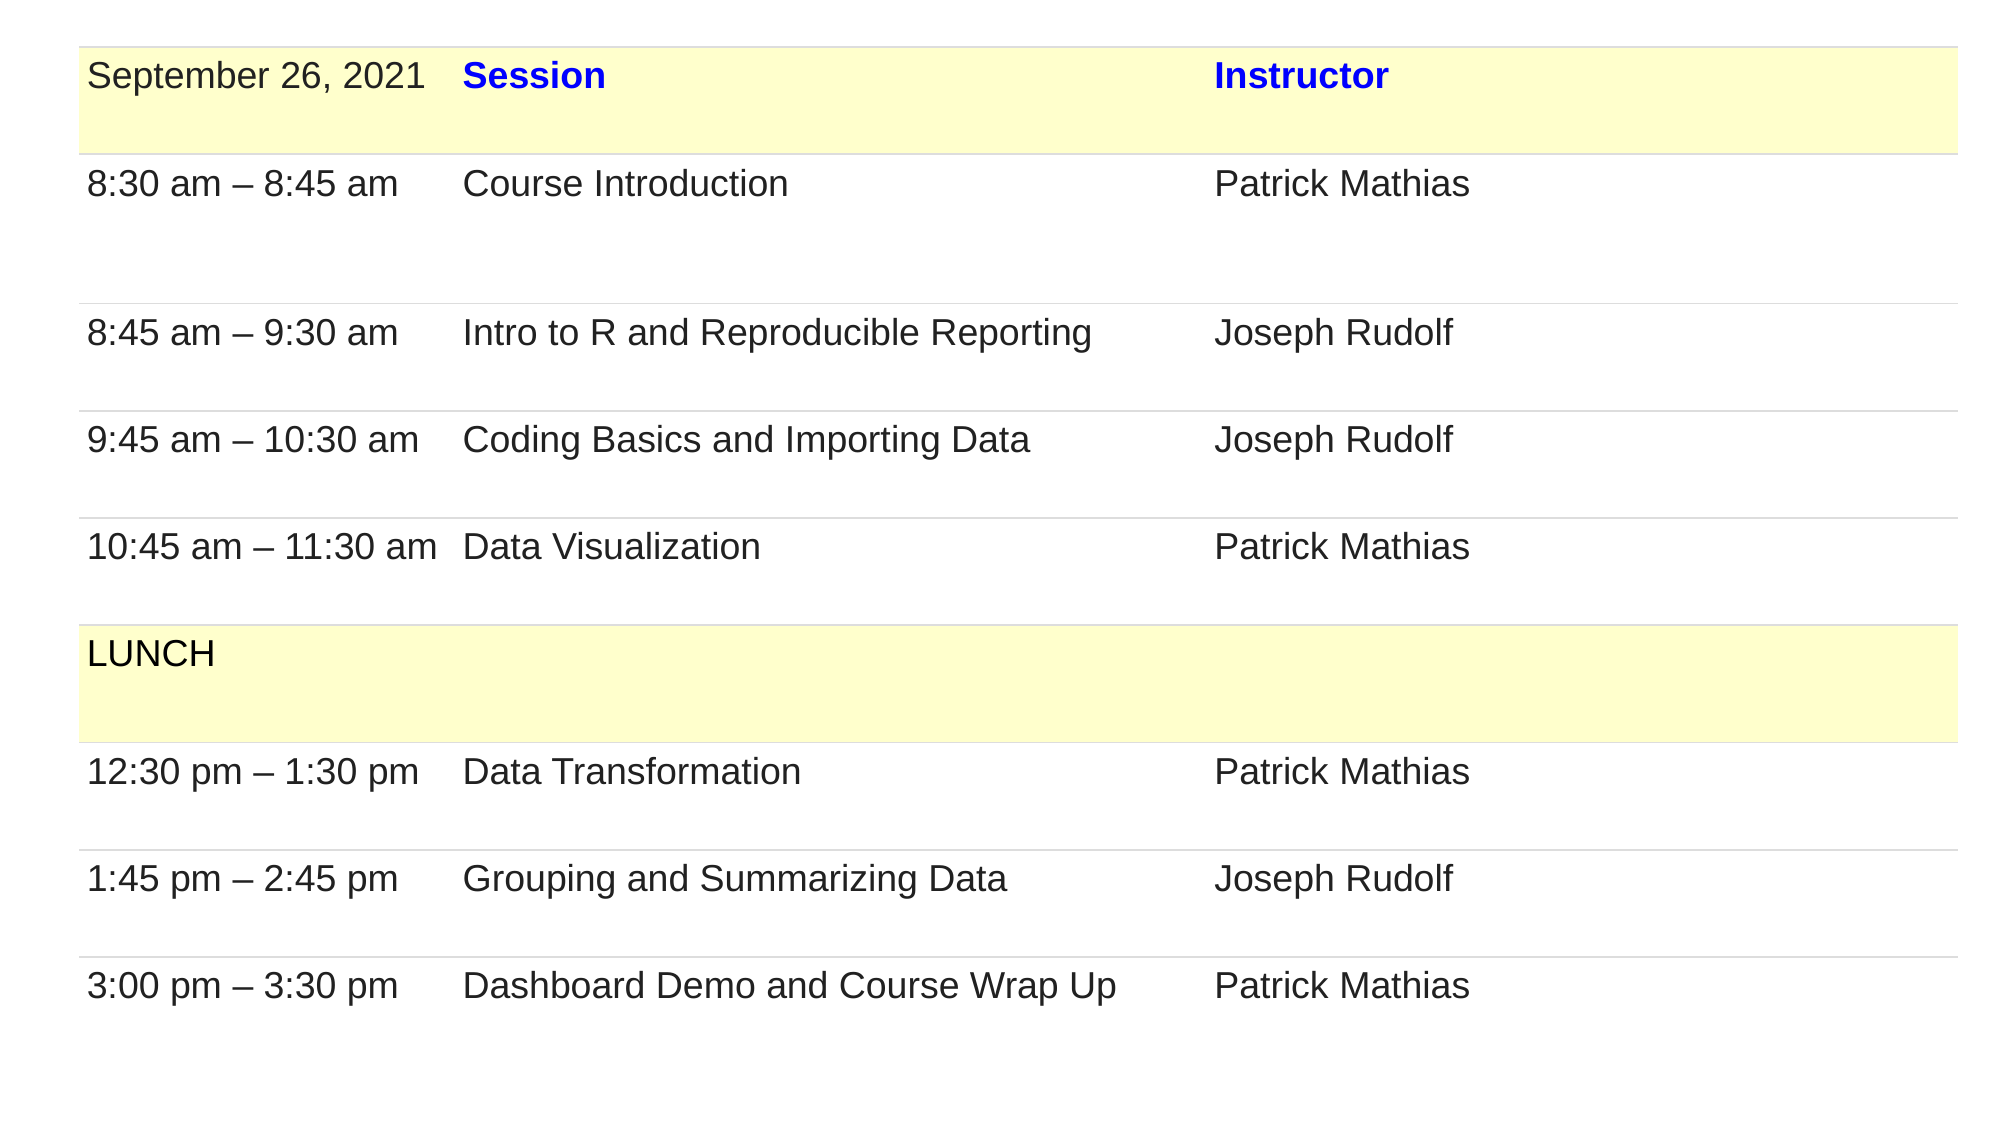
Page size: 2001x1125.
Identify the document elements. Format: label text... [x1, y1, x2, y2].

table_cell [1207, 626, 1958, 742]
table_cell Patrick Mathias [1207, 519, 1958, 624]
table_cell 1:45 pm – 2:45 pm [79, 851, 455, 956]
table_cell 8:45 am – 9:30 am [79, 304, 455, 410]
table_cell Joseph Rudolf [1207, 304, 1958, 410]
table_header September 26, 2021 [79, 48, 455, 153]
table_header Instructor [1207, 48, 1958, 153]
table_cell Patrick Mathias [1207, 743, 1958, 849]
table_header Session [455, 48, 1207, 153]
table_cell 12:30 pm – 1:30 pm [79, 743, 455, 849]
table_cell Data Visualization [455, 519, 1207, 624]
table_cell Dashboard Demo and Course Wrap Up [455, 958, 1207, 1064]
table_cell 10:45 am – 11:30 am [79, 519, 455, 624]
table_cell Grouping and Summarizing Data [455, 851, 1207, 956]
text_box [0, 34, 167, 389]
table_cell 8:30 am – 8:45 am [79, 155, 455, 303]
table_cell 3:00 pm – 3:30 pm [79, 958, 455, 1064]
table_cell [455, 626, 1207, 742]
table_cell Joseph Rudolf [1207, 851, 1958, 956]
table_cell LUNCH [79, 626, 455, 742]
table_cell Data Transformation [455, 743, 1207, 849]
table_cell Patrick Mathias [1207, 958, 1958, 1064]
table_cell Coding Basics and Importing Data [455, 412, 1207, 517]
table_cell Joseph Rudolf [1207, 412, 1958, 517]
table_cell 9:45 am – 10:30 am [79, 412, 455, 517]
table_cell Patrick Mathias [1207, 155, 1958, 303]
table_cell Course Introduction [455, 155, 1207, 303]
table_cell Intro to R and Reproducible Reporting [455, 304, 1207, 410]
